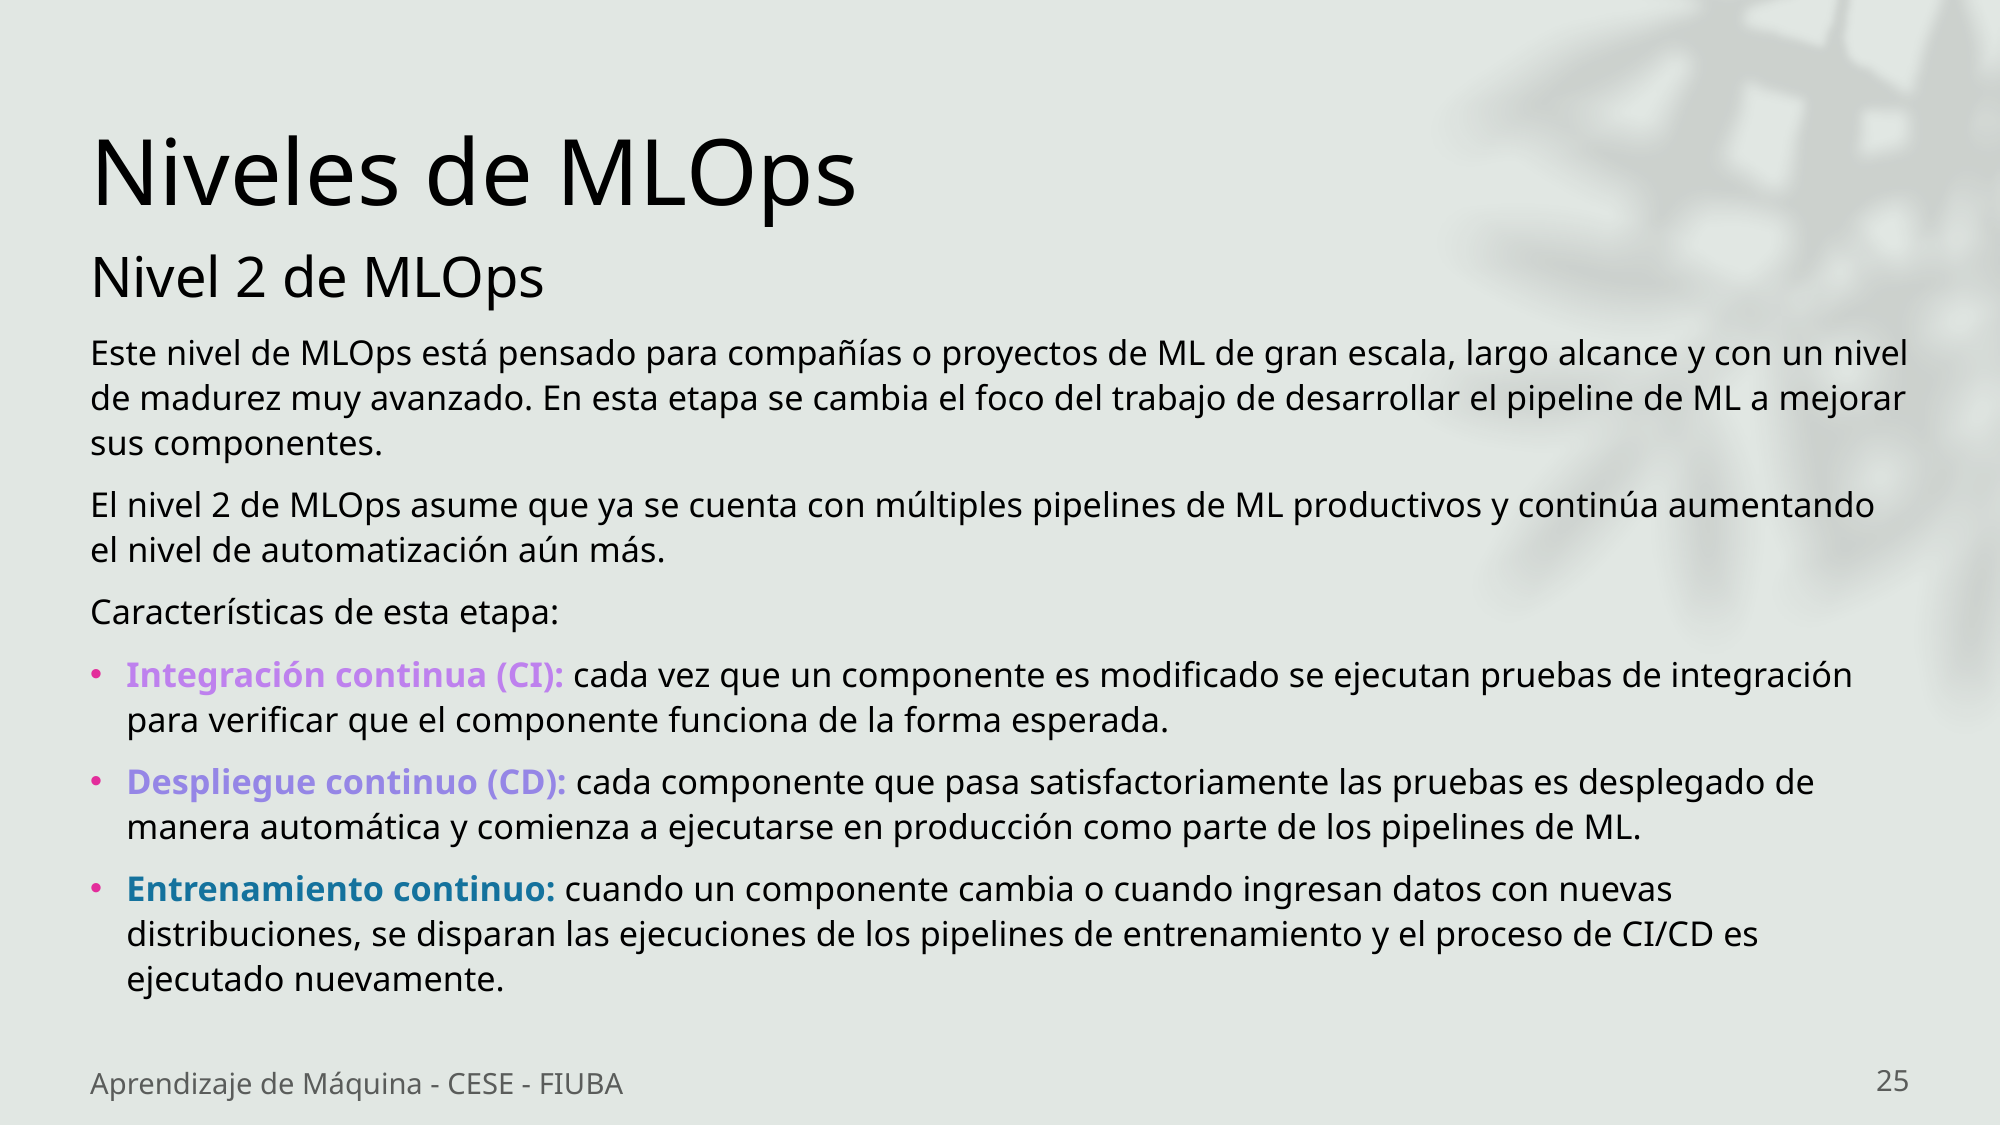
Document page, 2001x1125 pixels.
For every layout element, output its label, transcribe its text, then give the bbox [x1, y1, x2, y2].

footer Aprendizaje de Máquina - CESE - FIUBA [75, 1052, 751, 1113]
text_box Nivel 2 de MLOps [75, 234, 1863, 317]
title Niveles de MLOps [75, 60, 1863, 234]
slide_number 25 [1474, 1052, 1925, 1113]
list Este nivel de MLOps está pensado para compañías o proyectos de ML de gran escala, largo alcance y con un nivel de madurez muy avanzado. En esta etapa se cambia el foco del trabajo de desarrollar el pipeline de ML a mejorar sus componentes. El nivel 2 de MLOps asume que ya se cuenta con múltiples pipelines de ML productivos y continúa aumentando el nivel de automatización aún más. Características de esta etapa: Integración continua (CI): cada vez que un componente es modificado se ejecutan pruebas de integración para verificar que el componente funciona de la forma esperada. Despliegue continuo (CD): cada componente que pasa satisfactoriamente las pruebas es desplegado de manera automática y comienza a ejecutarse en producción como parte de los pipelines de ML. Entrenamiento continuo: cuando un componente cambia o cuando ingresan datos con nuevas distribuciones, se disparan las ejecuciones de los pipelines de entrenamiento y el proceso de CI/CD es ejecutado nuevamente. [75, 319, 1925, 1009]
